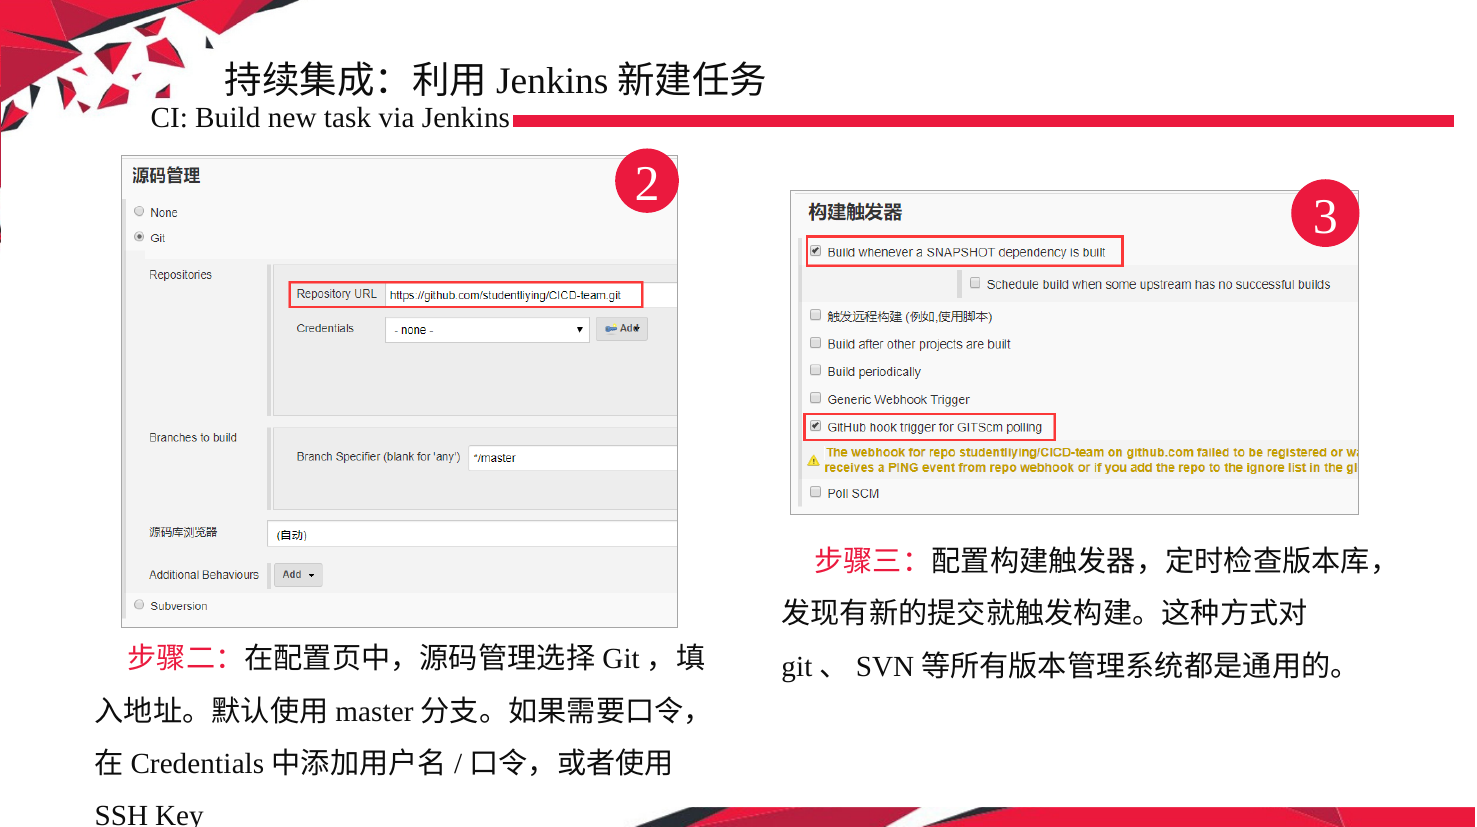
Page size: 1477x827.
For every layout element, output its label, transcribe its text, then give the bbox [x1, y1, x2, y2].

picture [0, 0, 1475, 827]
text_box 步骤二：在配置页中，源码管理选择Git，填入地址。默认使用master分支。如果需要口令，在Credentials中添加用户名/口令，或者使用SSH Key [74, 612, 749, 827]
text_box 持续集成：利用Jenkins新建任务 [209, 48, 783, 109]
text_box CI: Build new task via Jenkins [135, 91, 611, 141]
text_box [790, 179, 1359, 516]
picture [749, 808, 1475, 827]
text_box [120, 148, 679, 628]
text_box [509, 111, 1458, 131]
text_box 步骤三：配置构建触发器，定时检查版本库，发现有新的提交就触发构建。这种方式对git、SVN等所有版本管理系统都是通用的。 [761, 515, 1436, 692]
